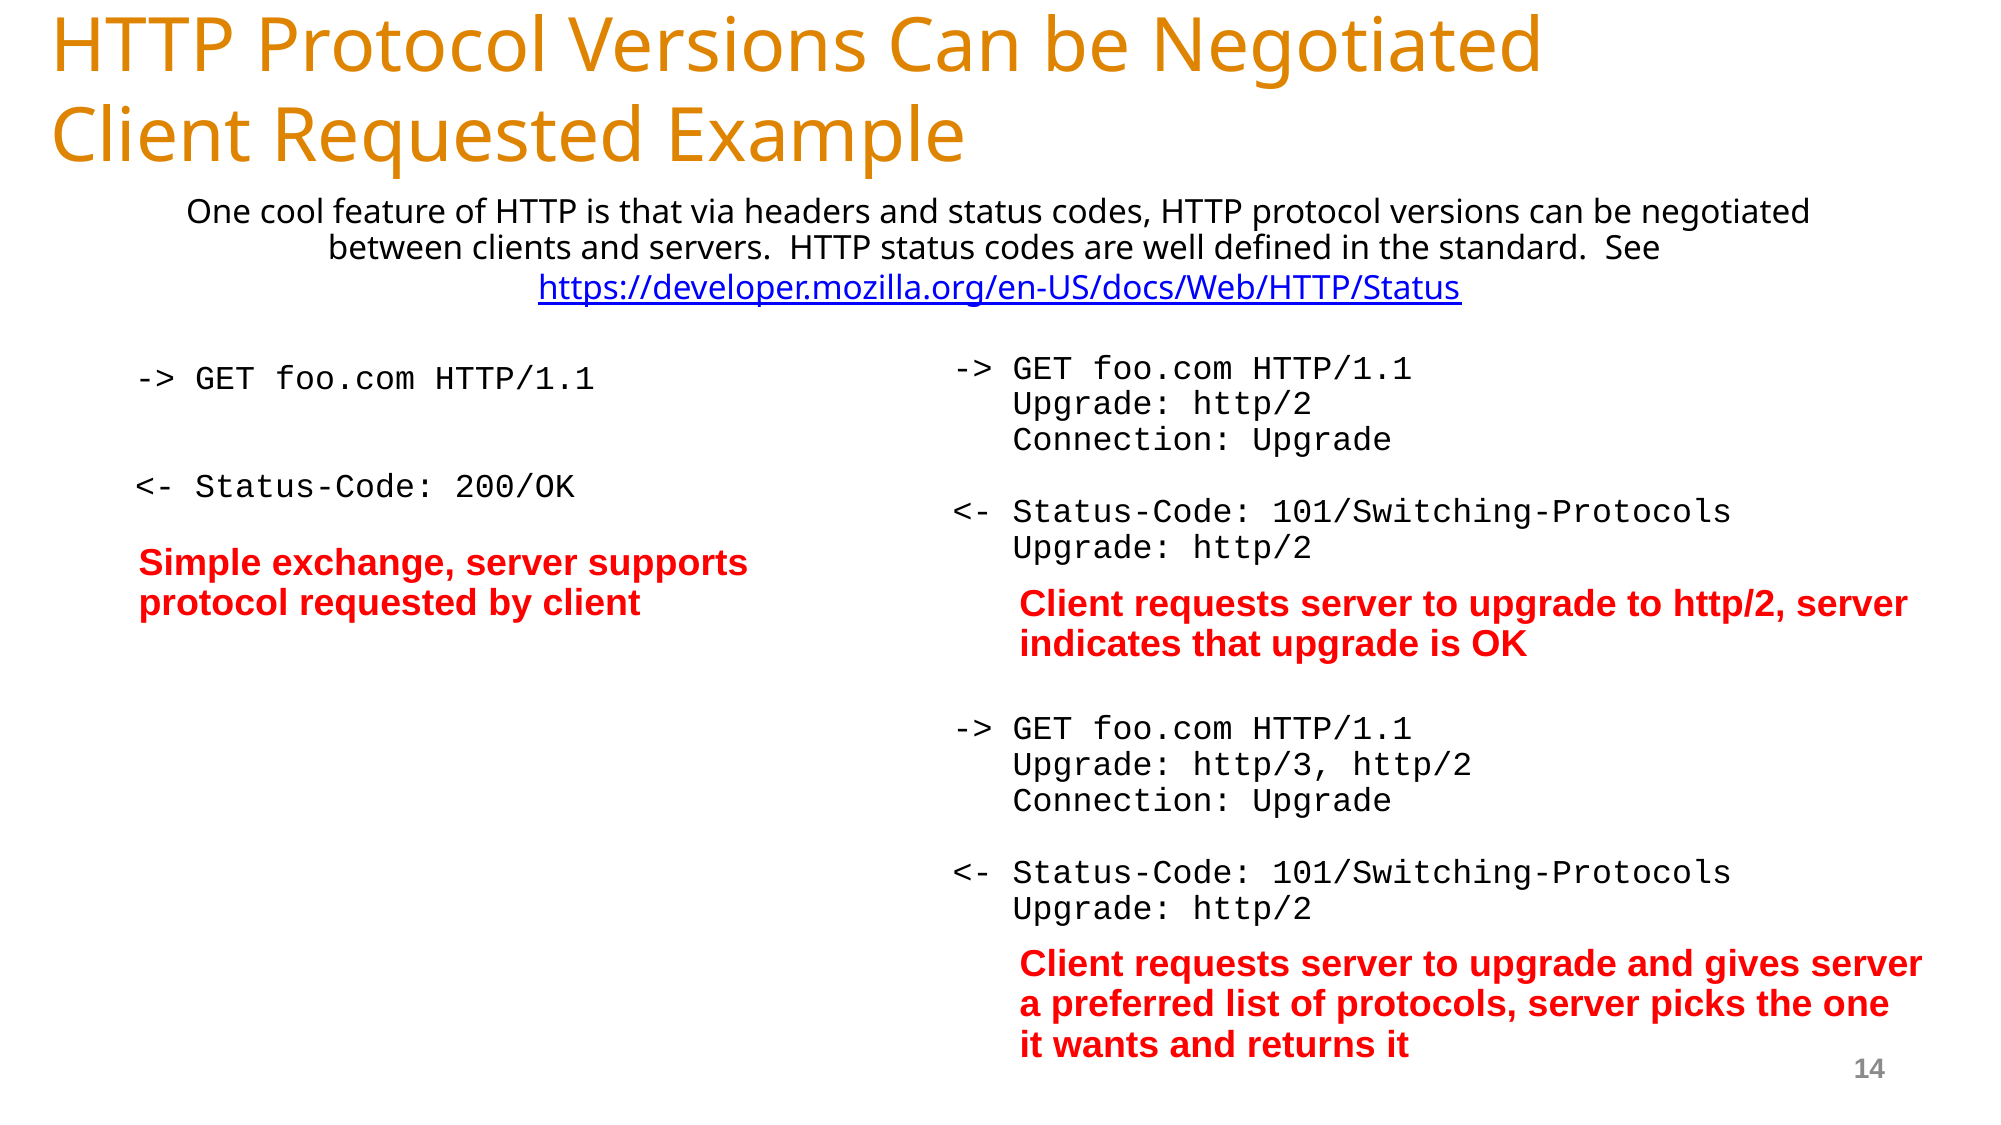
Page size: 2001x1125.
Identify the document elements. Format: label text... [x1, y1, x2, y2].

text_box Simple exchange, server supports protocol requested by client [123, 535, 764, 631]
slide_number 14 [1433, 1073, 1900, 1100]
title HTTP Protocol Versions Can be Negotiated Client Requested Example [35, 29, 1965, 145]
text_box -> GET foo.com HTTP/1.1 Upgrade: http/2 Connection: Upgrade <- Status-Code: 101/Switching-Protocols Upgrade: http/2 [938, 342, 1785, 574]
text_box -> GET foo.com HTTP/1.1 Upgrade: http/3, http/2 Connection: Upgrade <- Status-Code: 101/Switching-Protocols Upgrade: http/2 [938, 703, 1785, 934]
text_box Client requests server to upgrade and gives server a preferred list of protocols, server picks the one it wants and returns it [1004, 936, 1939, 1073]
text_box Client requests server to upgrade to http/2, server indicates that upgrade is OK [1004, 576, 1924, 673]
text_box -> GET foo.com HTTP/1.1 <- Status-Code: 200/OK [120, 353, 639, 513]
text_box One cool feature of HTTP is that via headers and status codes, HTTP protocol versions can be negotiated between clients and servers. HTTP status codes are well defined in the standard. See https://developer.mozilla.org/en-US/docs/Web/HTTP/Status [35, 187, 1965, 351]
